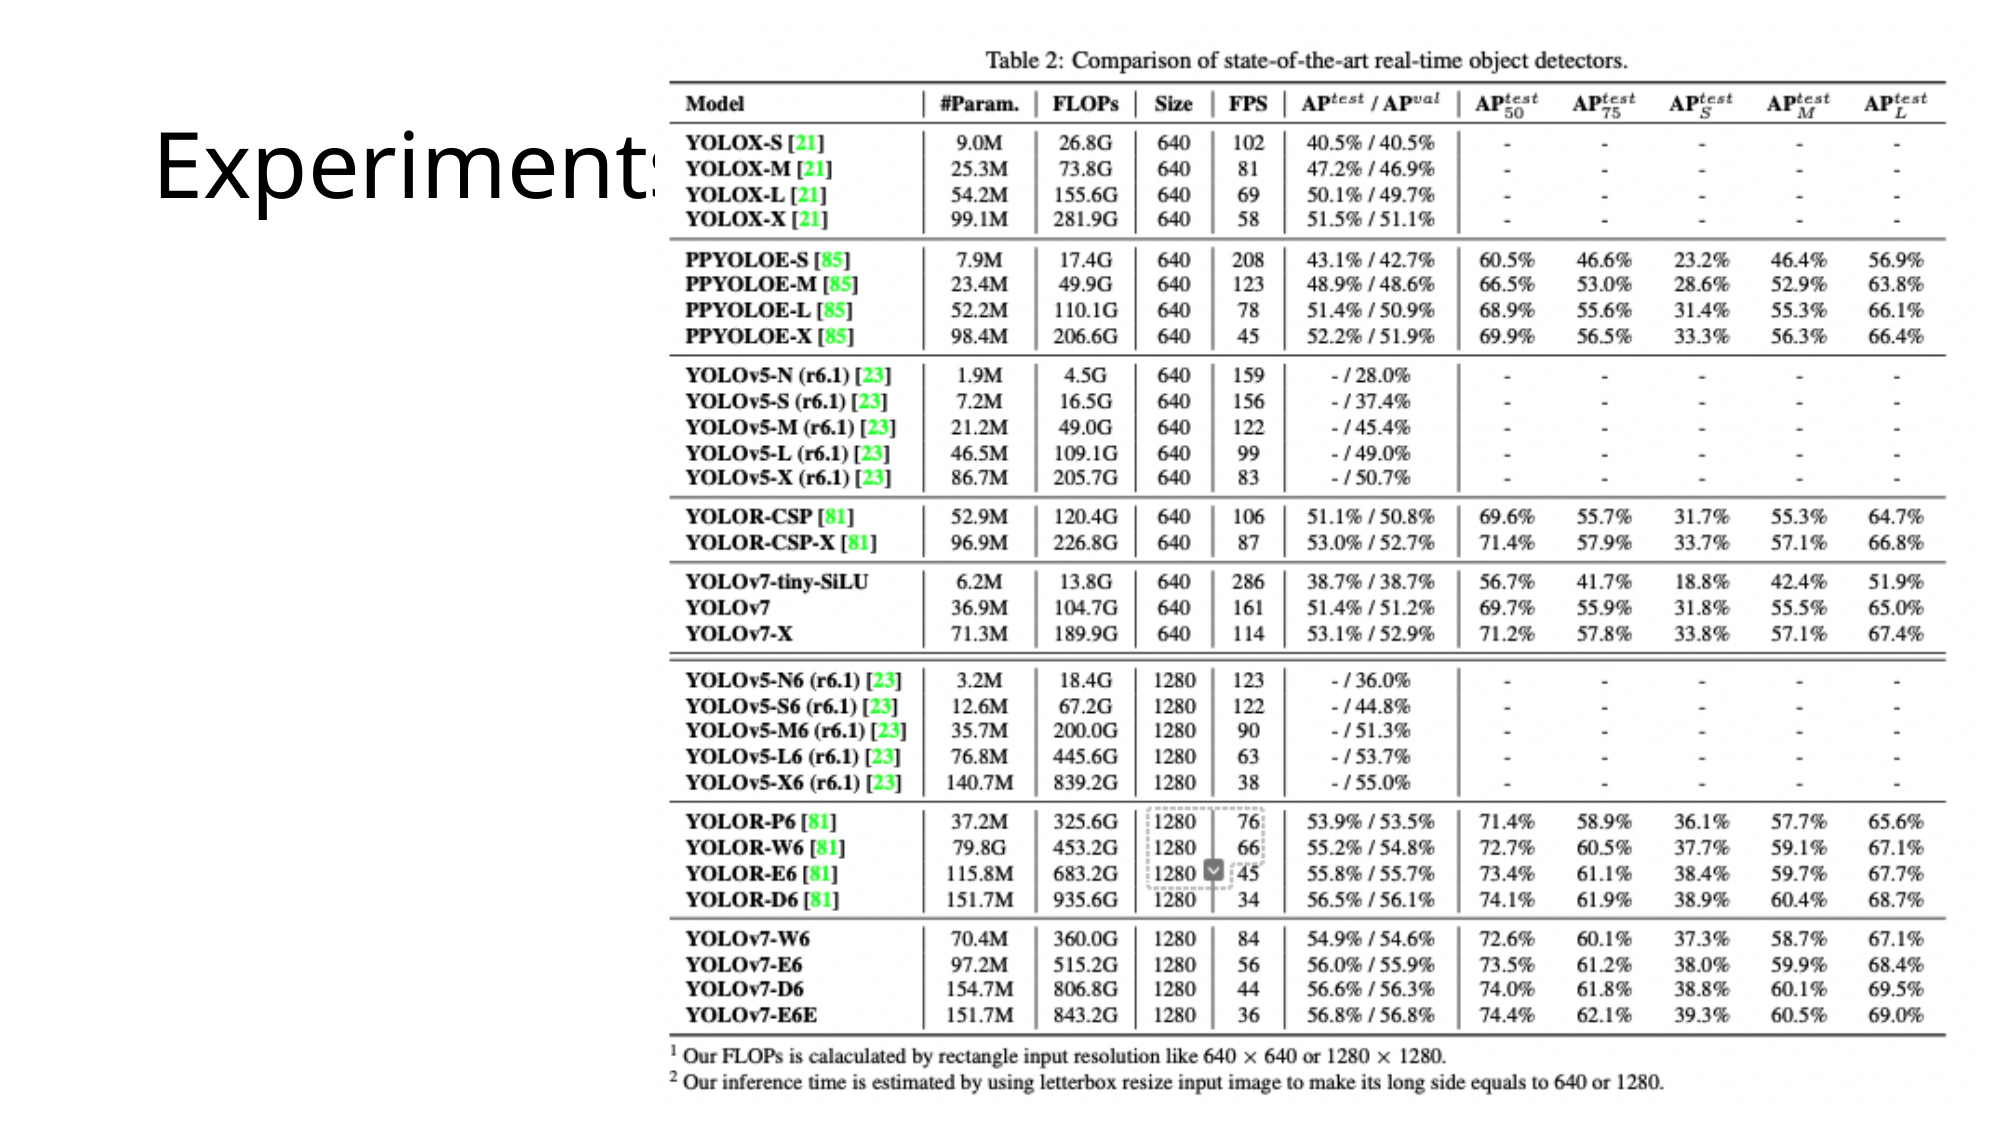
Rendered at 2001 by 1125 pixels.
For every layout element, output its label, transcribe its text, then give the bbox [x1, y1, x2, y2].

title Experiments [137, 59, 655, 278]
picture [655, 22, 1982, 1110]
